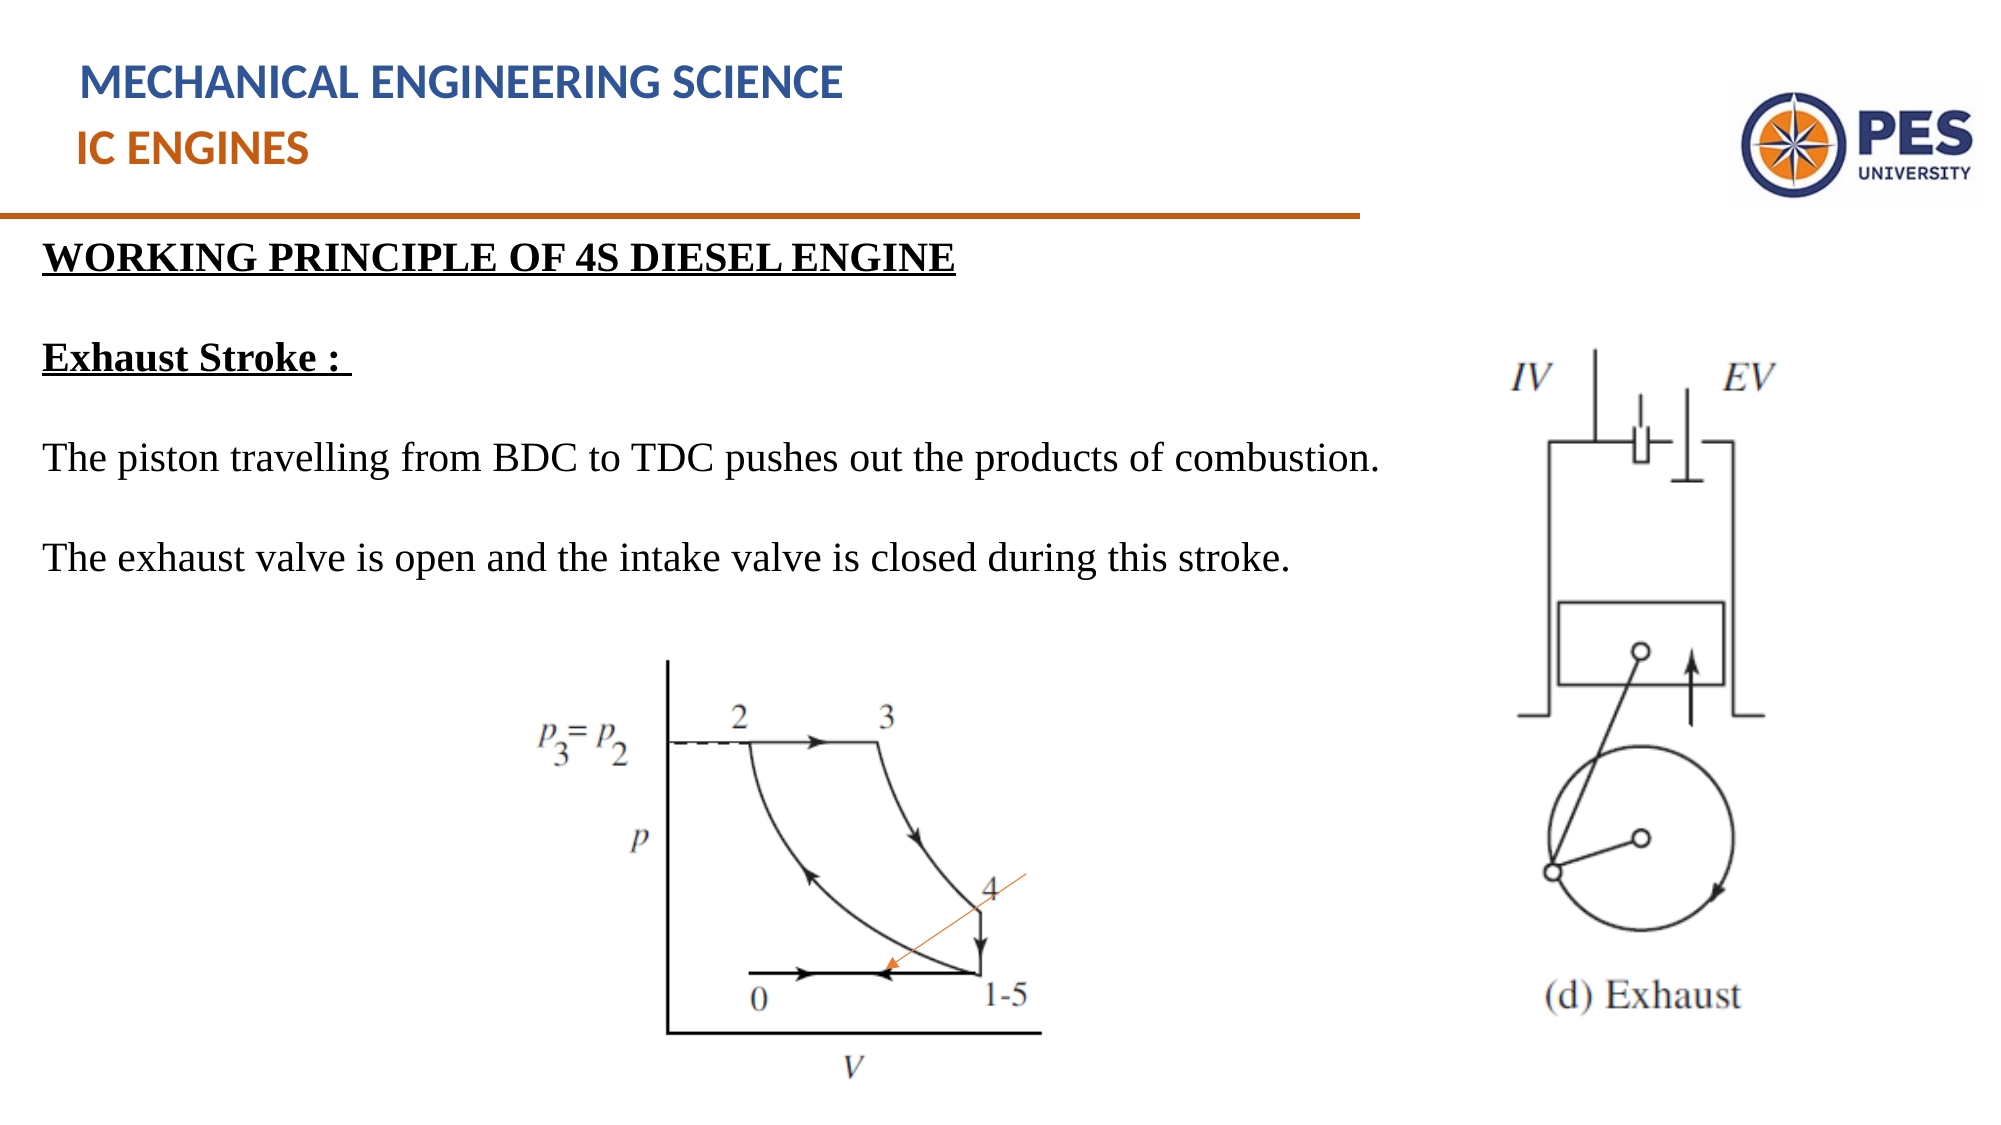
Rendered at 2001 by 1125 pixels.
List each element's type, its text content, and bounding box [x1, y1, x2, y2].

text_box IC ENGINES [60, 106, 1374, 182]
text_box WORKING PRINCIPLE OF 4S DIESEL ENGINE Exhaust Stroke : The piston travelling from BDC to TDC pushes out the products of combustion. The exhaust valve is open and the intake valve is closed during this stroke. [27, 221, 1559, 587]
picture [485, 628, 1094, 1092]
picture [1729, 17, 1985, 273]
text_box MECHANICAL ENGINEERING SCIENCE [64, 41, 1295, 117]
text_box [885, 873, 1027, 970]
picture [1480, 311, 1844, 1036]
